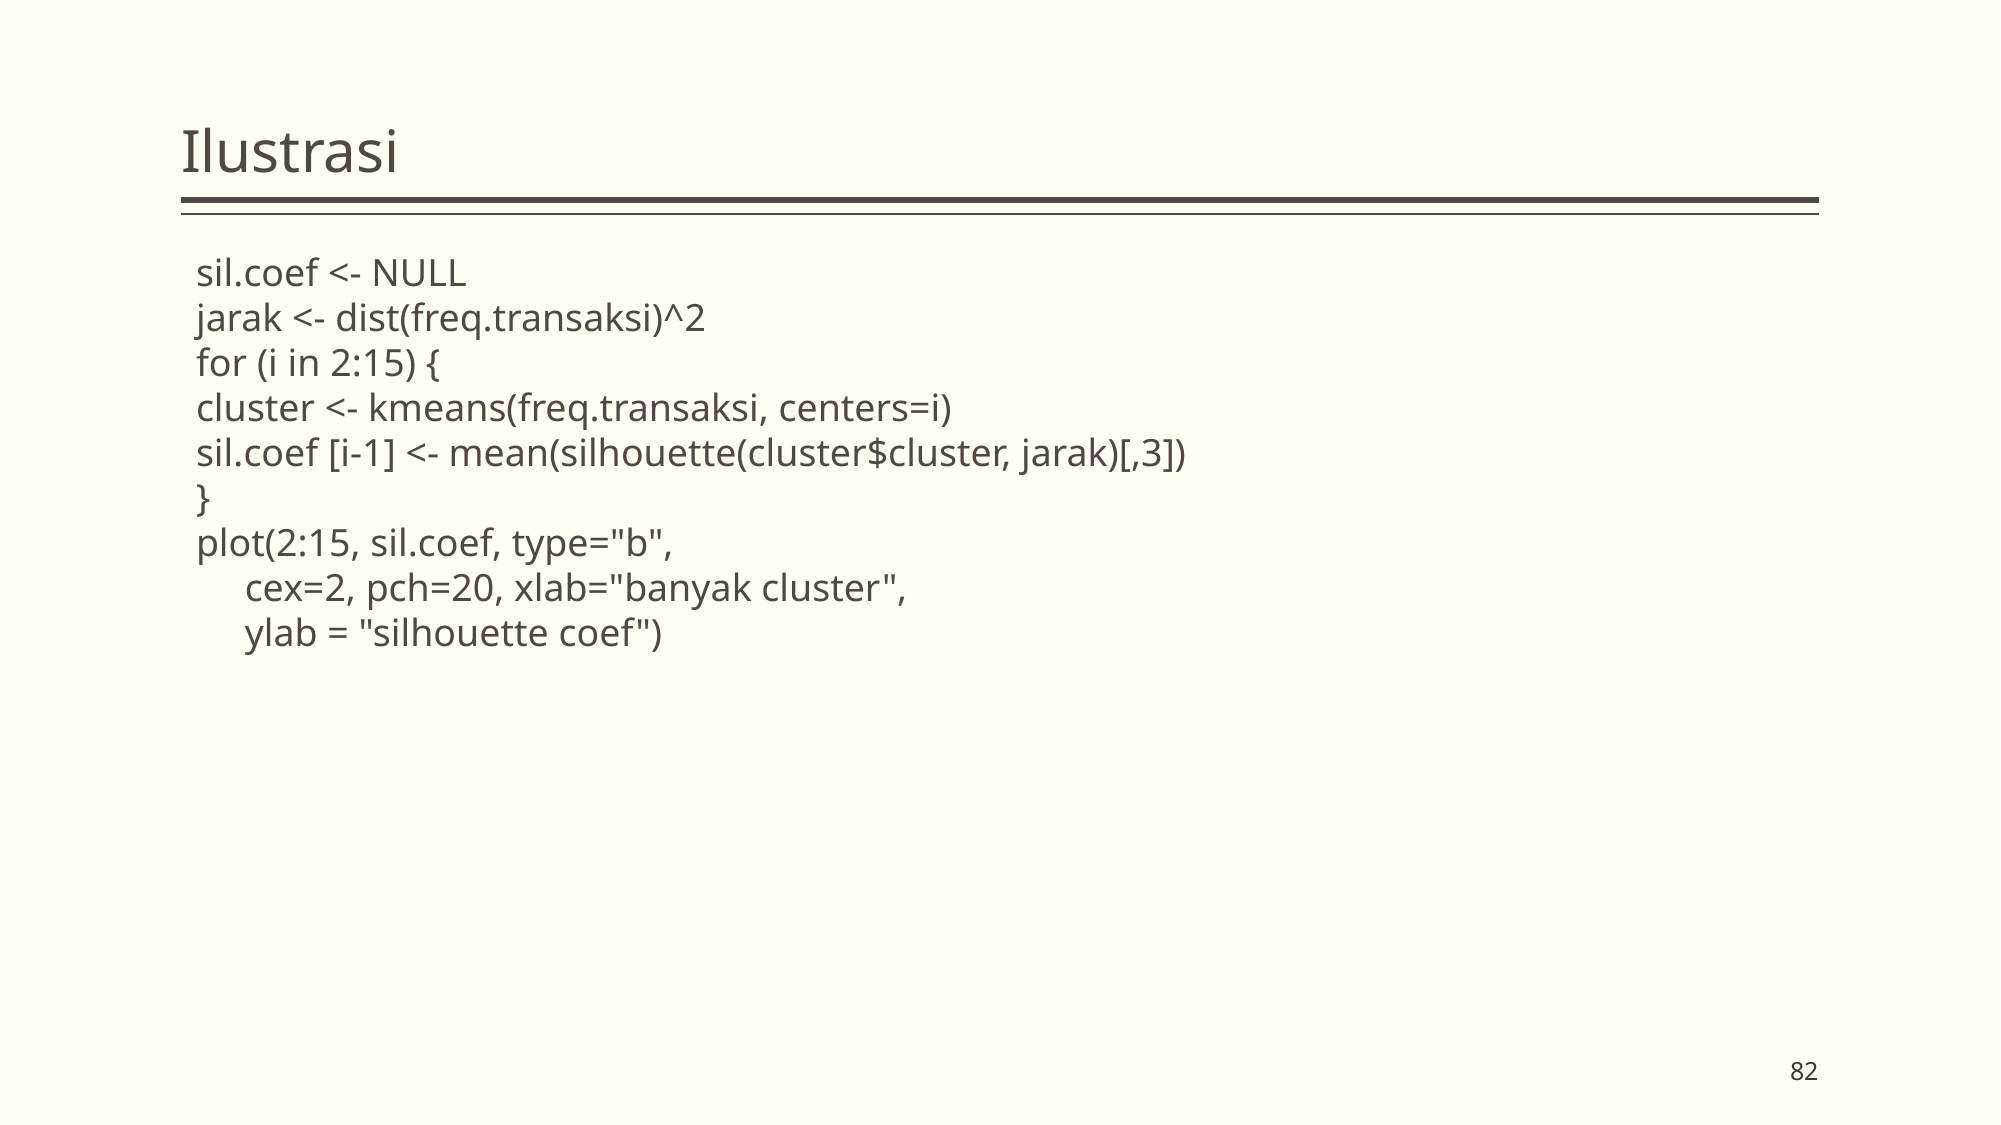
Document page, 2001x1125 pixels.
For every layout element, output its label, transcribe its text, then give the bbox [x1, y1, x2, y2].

slide_number 82 [1518, 1042, 1819, 1103]
title Ilustrasi [181, 12, 1819, 193]
text_box sil.coef <- NULL jarak <- dist(freq.transaksi)^2 for (i in 2:15) { cluster <- kmeans(freq.transaksi, centers=i) sil.coef [i-1] <- mean(silhouette(cluster$cluster, jarak)[,3]) } plot(2:15, sil.coef, type="b", cex=2, pch=20, xlab="banyak cluster", ylab = "silhouette coef") [181, 241, 1363, 662]
